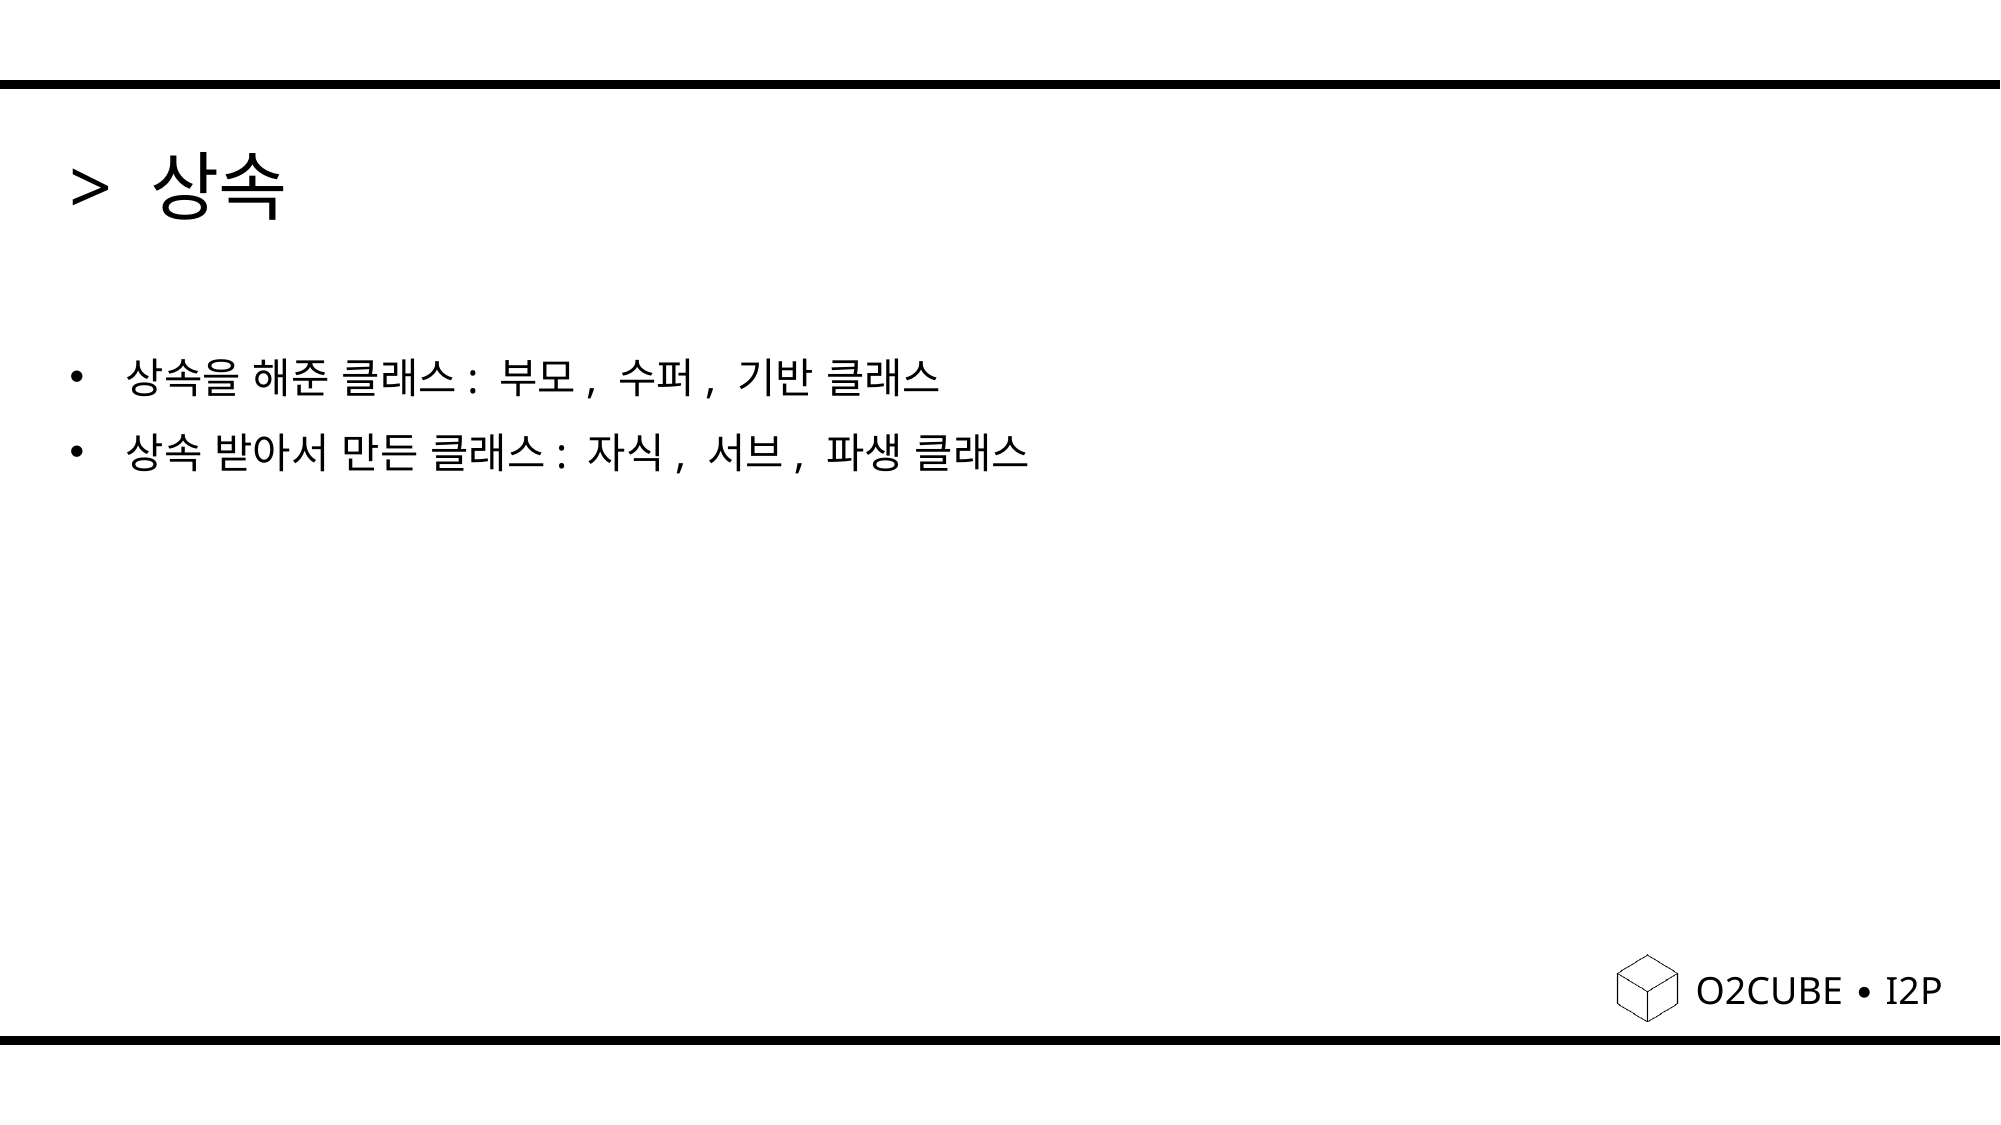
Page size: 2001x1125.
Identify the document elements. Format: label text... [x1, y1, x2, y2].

text_box O2CUBE ∙ I2P [1681, 959, 1965, 1020]
picture [1614, 954, 1681, 1022]
text_box > 상속 [54, 132, 781, 237]
text_box 상속을 해준 클래스: 부모, 수퍼, 기반 클래스 상속 받아서 만든 클래스: 자식, 서브, 파생 클래스 [54, 319, 1965, 806]
text_box [0, 83, 2000, 1042]
